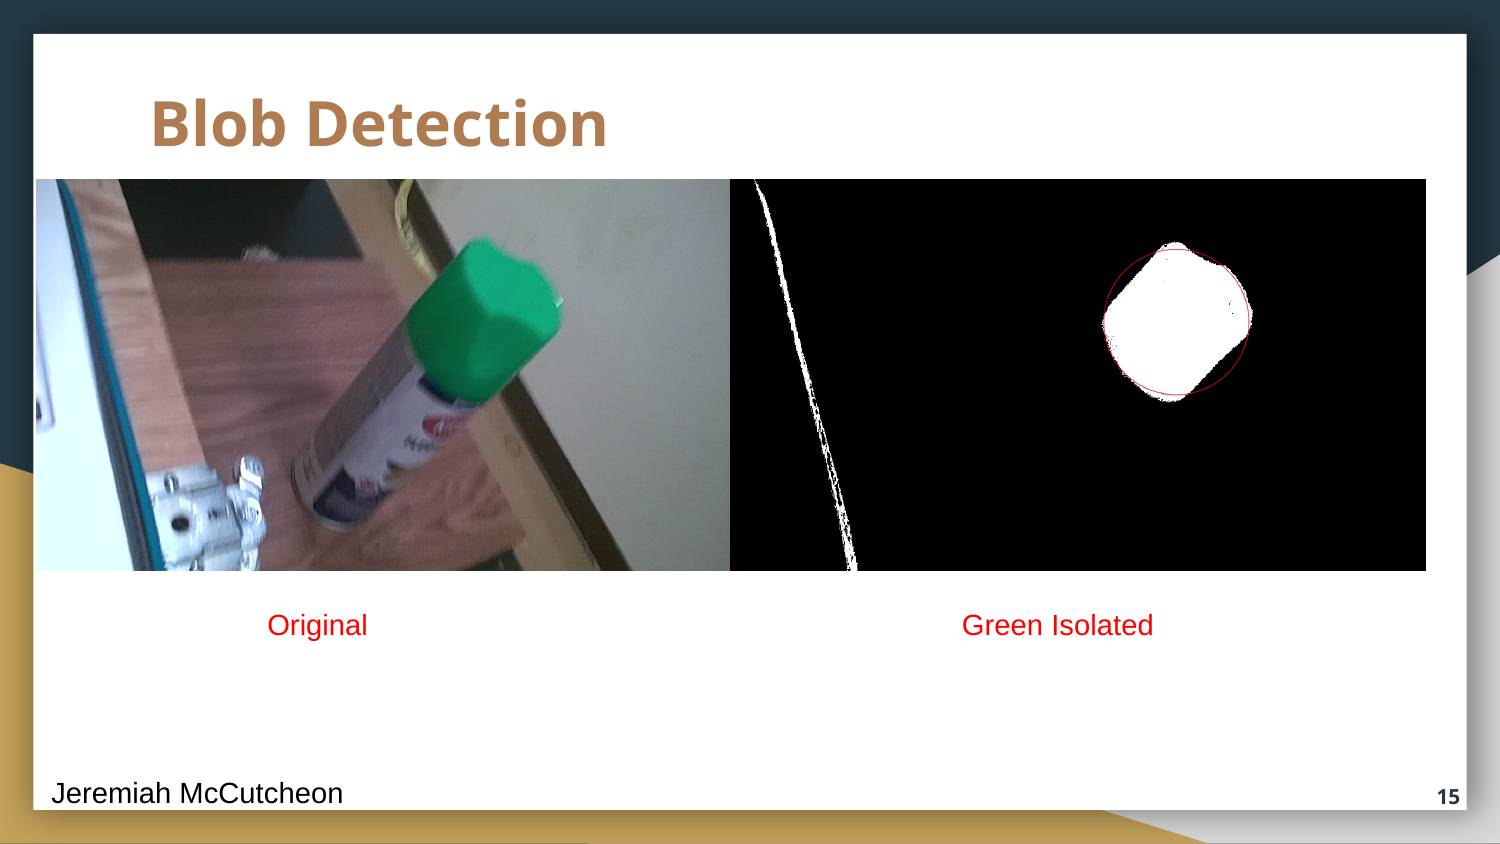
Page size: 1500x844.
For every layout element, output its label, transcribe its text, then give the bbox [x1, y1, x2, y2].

text_box Jeremiah McCutcheon [36, 759, 389, 812]
text_box Green Isolated [946, 591, 1210, 656]
title Blob Detection [134, 69, 1366, 178]
slide_number 15 [1385, 765, 1476, 830]
text_box Original [252, 591, 515, 656]
picture [36, 179, 1426, 571]
